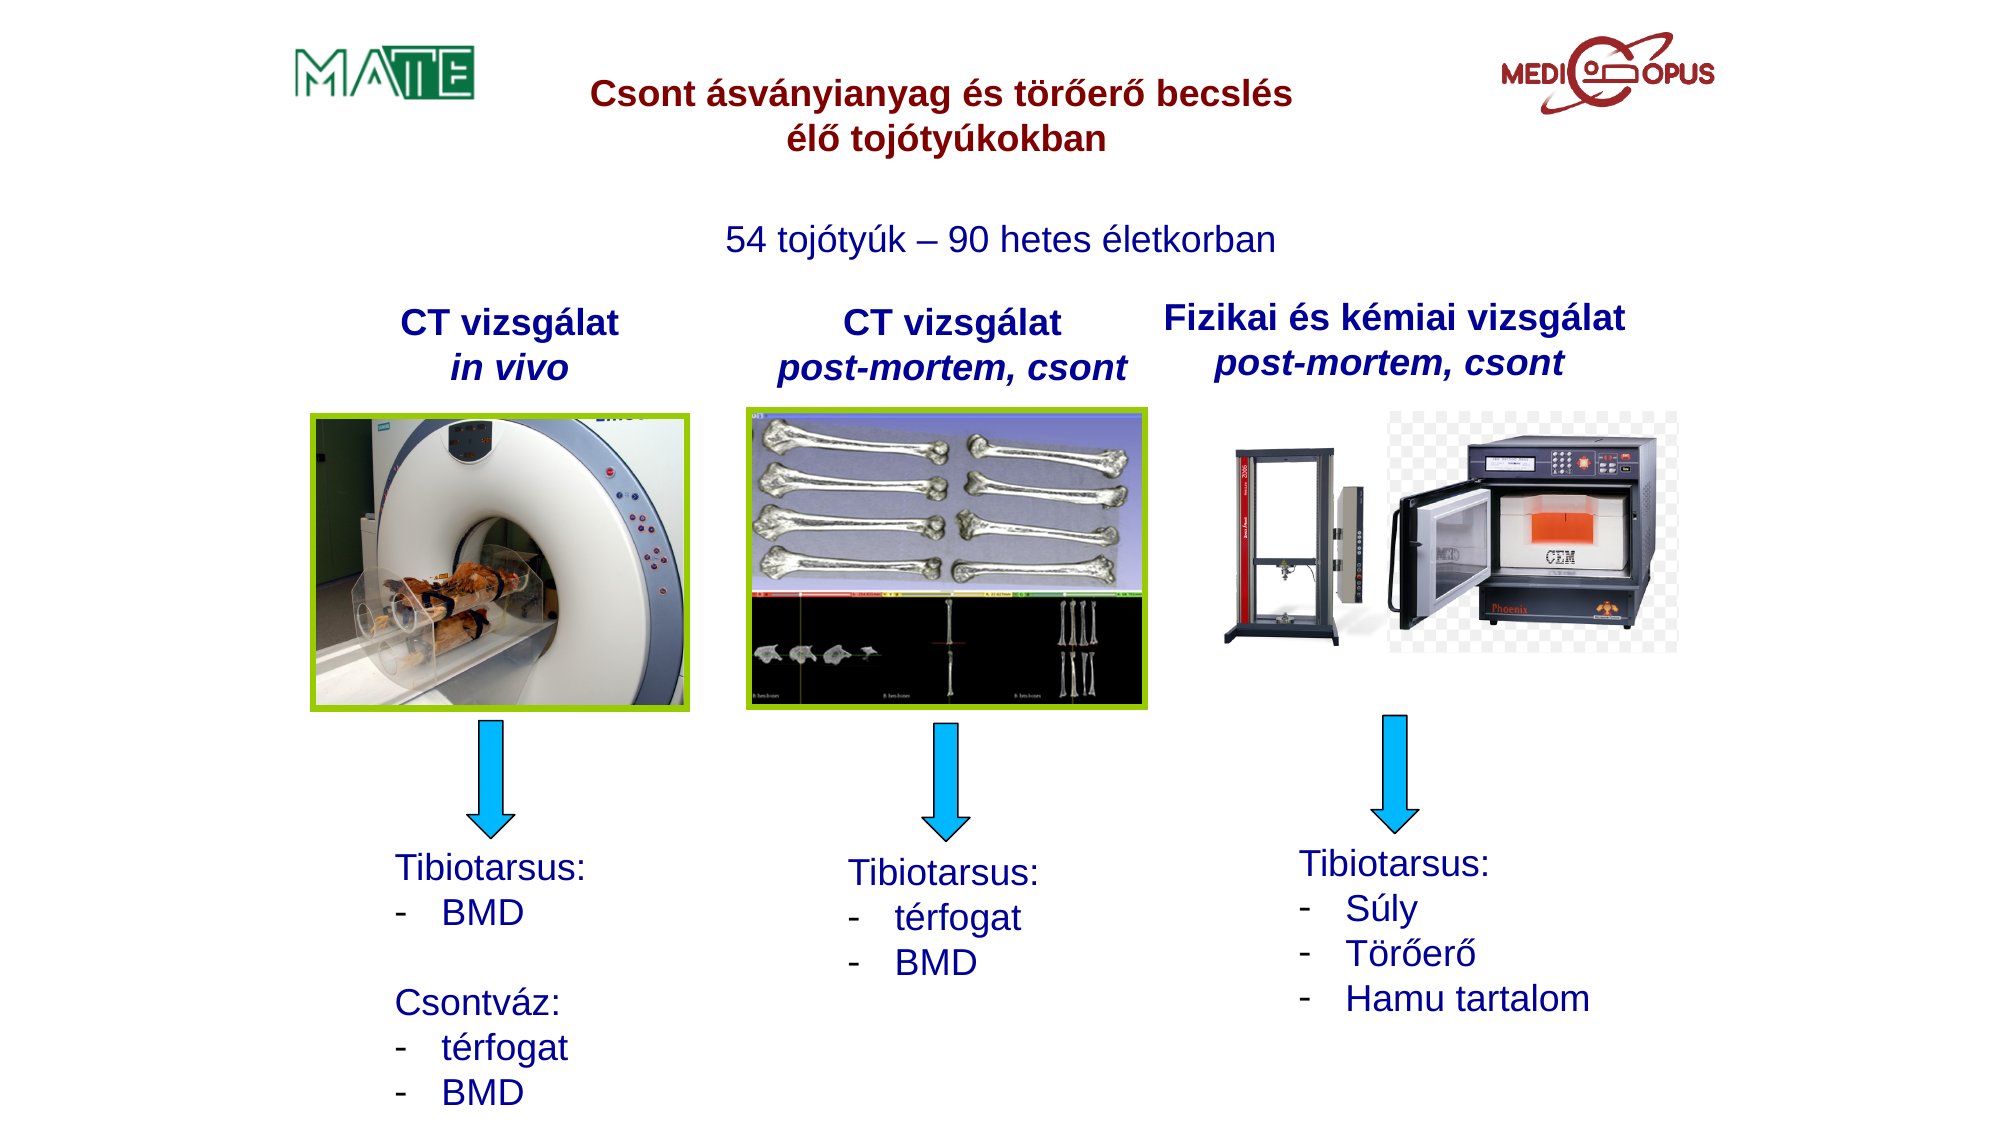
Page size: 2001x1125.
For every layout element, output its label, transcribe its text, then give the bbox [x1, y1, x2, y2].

text_box [466, 720, 515, 835]
text_box Tibiotarsus: BMD Csontváz: térfogat BMD [379, 835, 602, 1121]
text_box [305, 290, 1097, 685]
picture [1205, 410, 1680, 675]
text_box [921, 723, 970, 840]
text_box CT vizsgálat post-mortem, csont [762, 290, 1143, 396]
text_box Tibiotarsus: Súly Törőerő Hamu tartalom [1283, 831, 1606, 1072]
picture [751, 413, 1143, 705]
text_box [1370, 715, 1419, 831]
text_box CT vizsgálat in vivo [385, 290, 635, 396]
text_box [281, 27, 1719, 119]
picture [315, 419, 684, 706]
text_box 54 tojótyúk – 90 hetes életkorban [319, 207, 1683, 313]
text_box Tibiotarsus: térfogat BMD [832, 840, 1055, 991]
text_box [279, 281, 1000, 1069]
text_box Fizikai és kémiai vizsgálat post-mortem, csont [1148, 285, 1641, 391]
text_box Csont ásványianyag és törőerő becslés élő tojótyúkokban [528, 126, 1356, 166]
